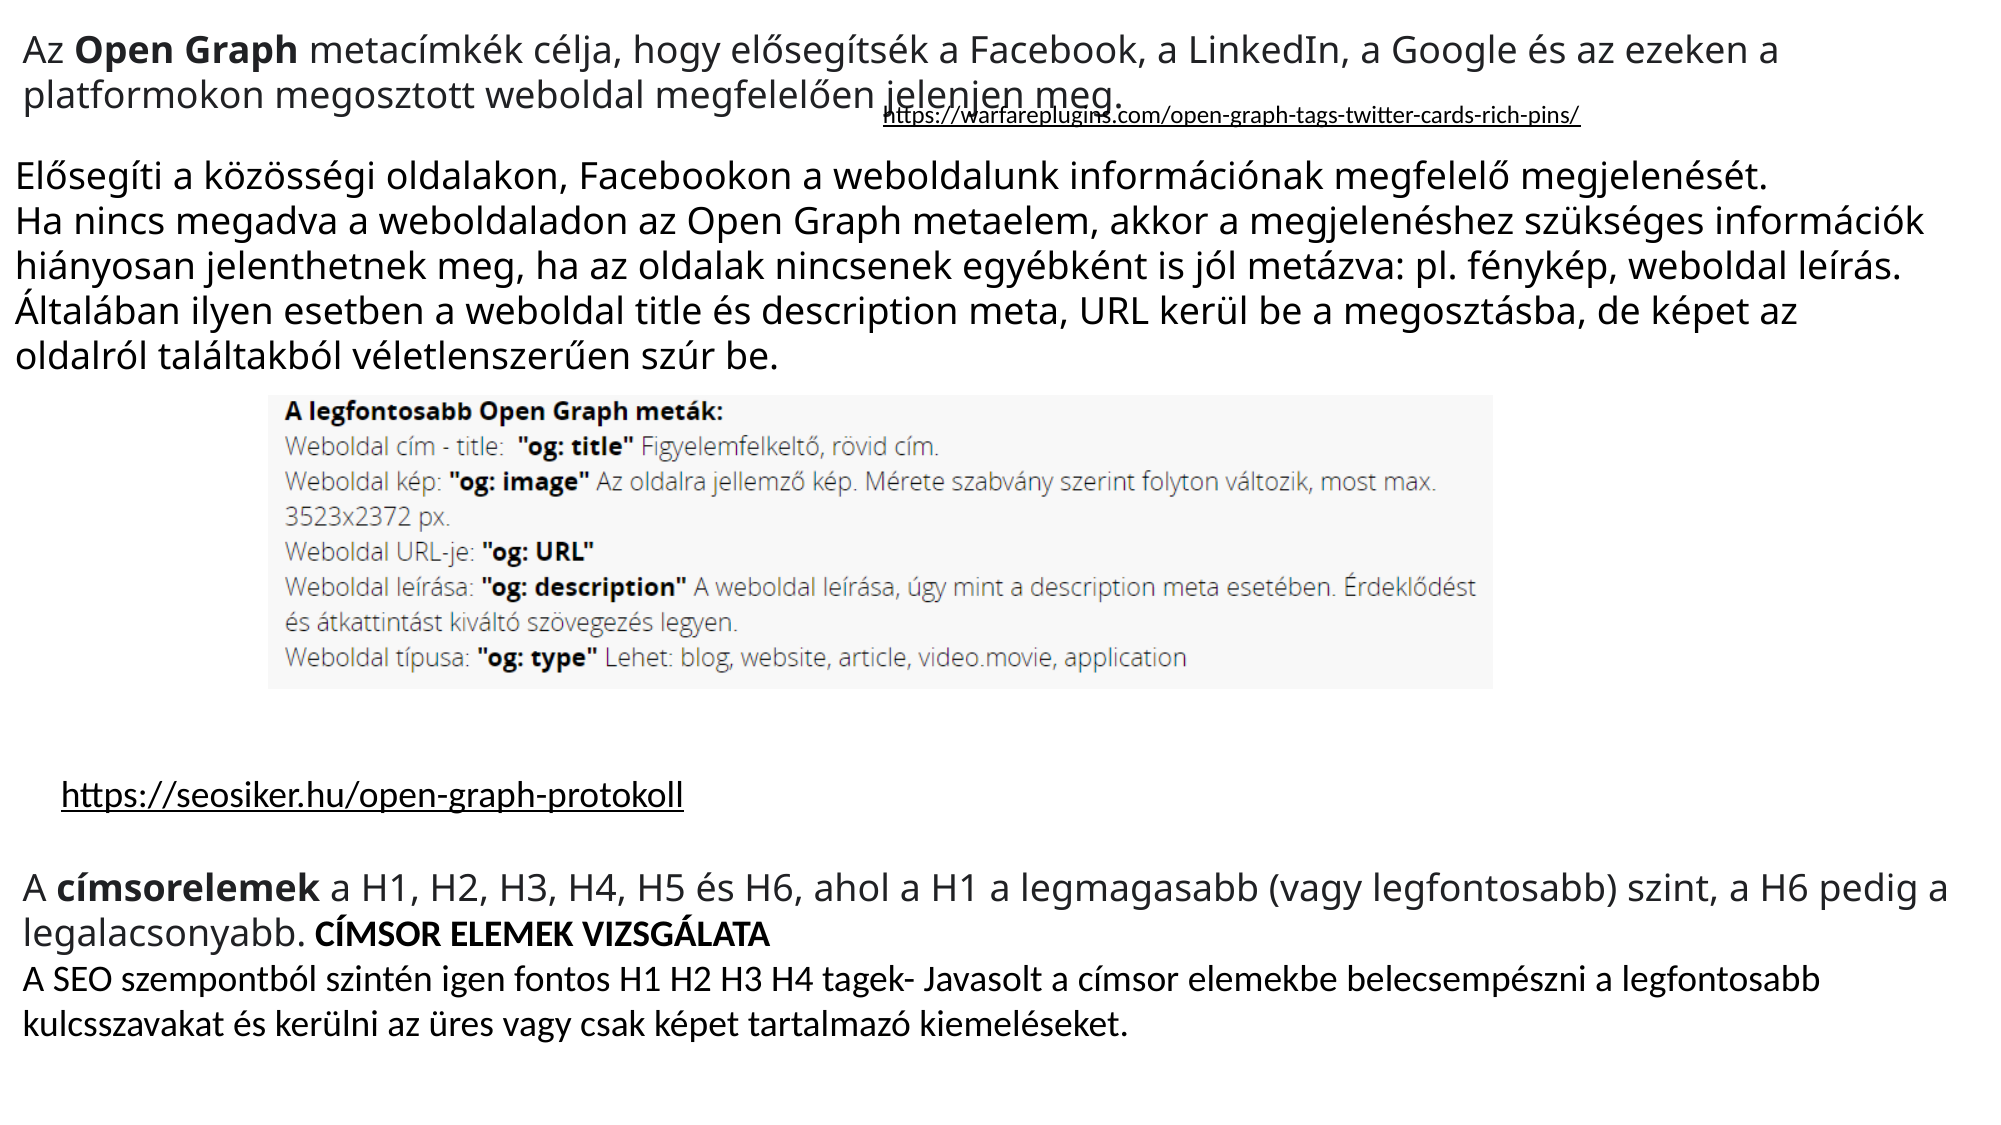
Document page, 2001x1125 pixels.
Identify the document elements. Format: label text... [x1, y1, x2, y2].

text_box https://seosiker.hu/open-graph-protokoll [46, 762, 708, 823]
picture [268, 395, 1493, 689]
text_box Elősegíti a közösségi oldalakon, Facebookon a weboldalunk információnak megfelelő megjelenését. Ha nincs megadva a weboldaladon az Open Graph metaelem, akkor a megjelenéshez szükséges információk hiányosan jelenthetnek meg, ha az oldalak nincsenek egyébként is jól metázva: pl. fénykép, weboldal leírás. Általában ilyen esetben a weboldal title és description meta, URL kerül be a megosztásba, de képet az oldalról találtakból véletlenszerűen szúr be. [0, 145, 1949, 385]
text_box A címsorelemek a H1, H2, H3, H4, H5 és H6, ahol a H1 a legmagasabb (vagy legfontosabb) szint, a H6 pedig a legalacsonyabb. CÍMSOR ELEMEK VIZSGÁLATA A SEO szempontból szintén igen fontos H1 H2 H3 H4 tagek- Javasolt a címsor elemekbe belecsempészni a legfontosabb kulcsszavakat és kerülni az üres vagy csak képet tartalmazó kiemeléseket. [22, 865, 1982, 1042]
text_box Az Open Graph metacímkék célja, hogy elősegítsék a Facebook, a LinkedIn, a Google és az ezeken a platformokon megosztott weboldal megfelelően jelenjen meg. [22, 27, 1959, 114]
text_box https://warfareplugins.com/open-graph-tags-twitter-cards-rich-pins/ [868, 91, 1616, 137]
